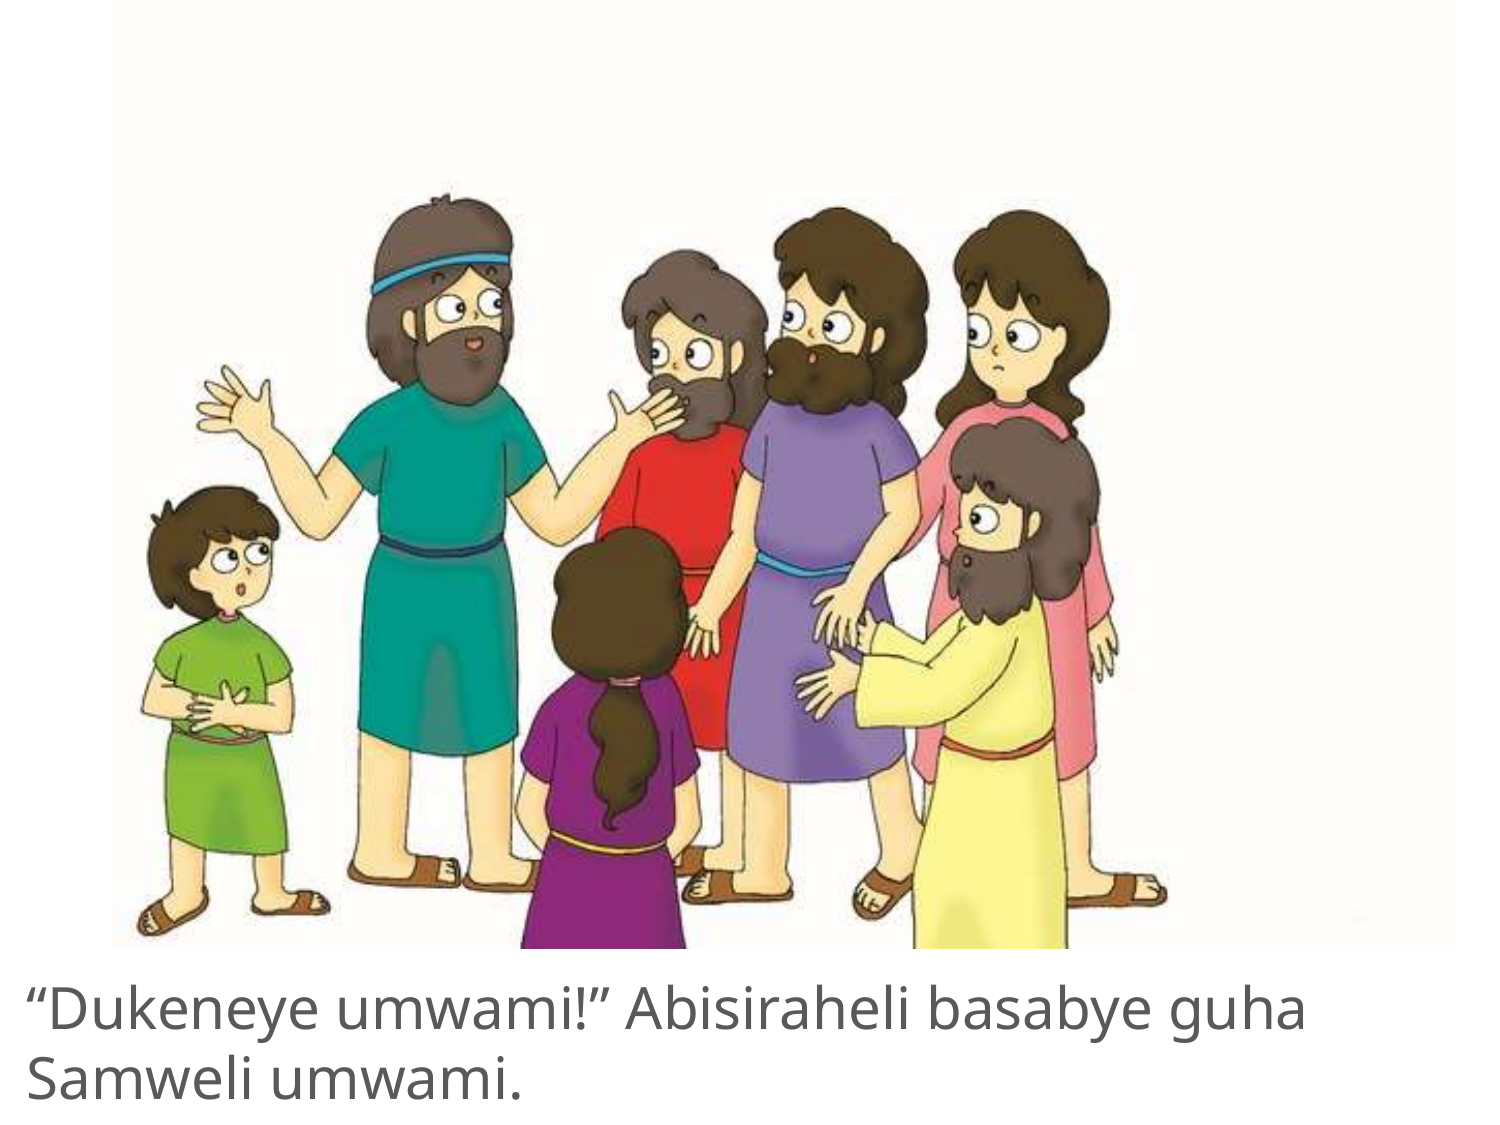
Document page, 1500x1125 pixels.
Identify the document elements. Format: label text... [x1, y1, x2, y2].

text_box “Dukeneye umwami!” Abisiraheli basabye guha Samweli umwami. [11, 964, 1483, 1119]
picture [111, 0, 1455, 950]
